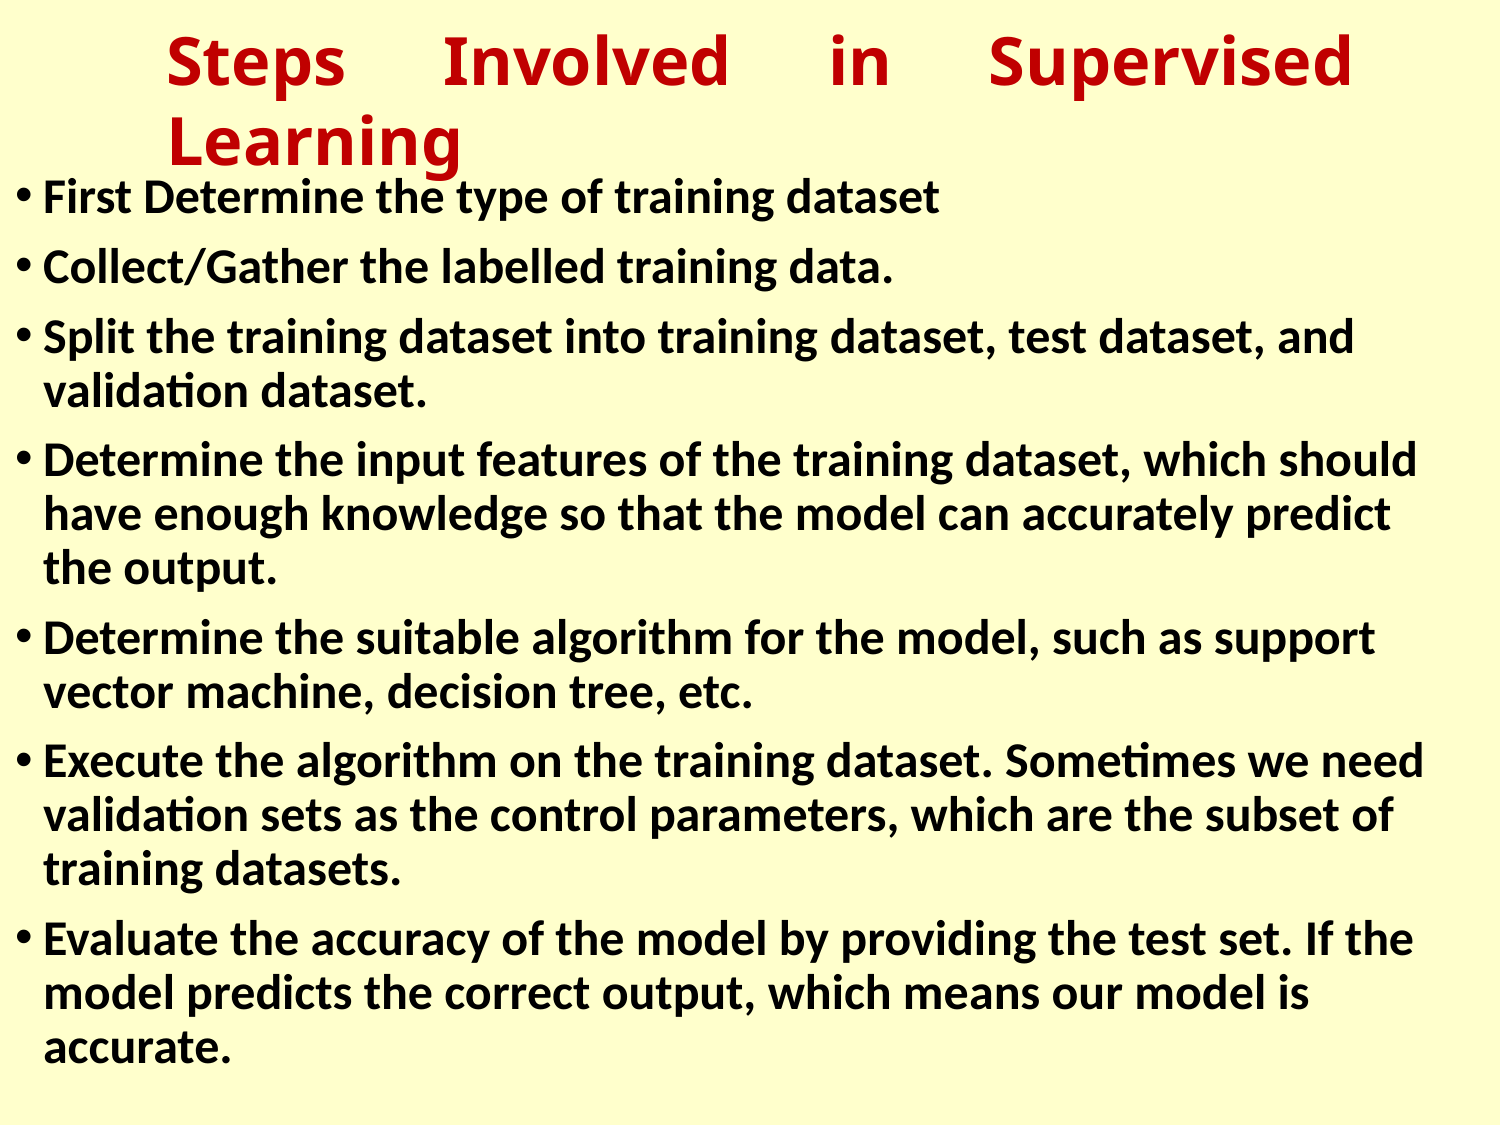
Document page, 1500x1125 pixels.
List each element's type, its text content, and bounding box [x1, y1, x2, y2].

list First Determine the type of training dataset Collect/Gather the labelled training data. Split the training dataset into training dataset, test dataset, and validation dataset. Determine the input features of the training dataset, which should have enough knowledge so that the model can accurately predict the output. Determine the suitable algorithm for the model, such as support vector machine, decision tree, etc. Execute the algorithm on the training dataset. Sometimes we need validation sets as the control parameters, which are the subset of training datasets. Evaluate the accuracy of the model by providing the test set. If the model predicts the correct output, which means our model is accurate. [0, 163, 1481, 1072]
text_box Steps Involved in Supervised Learning [151, 11, 1370, 163]
